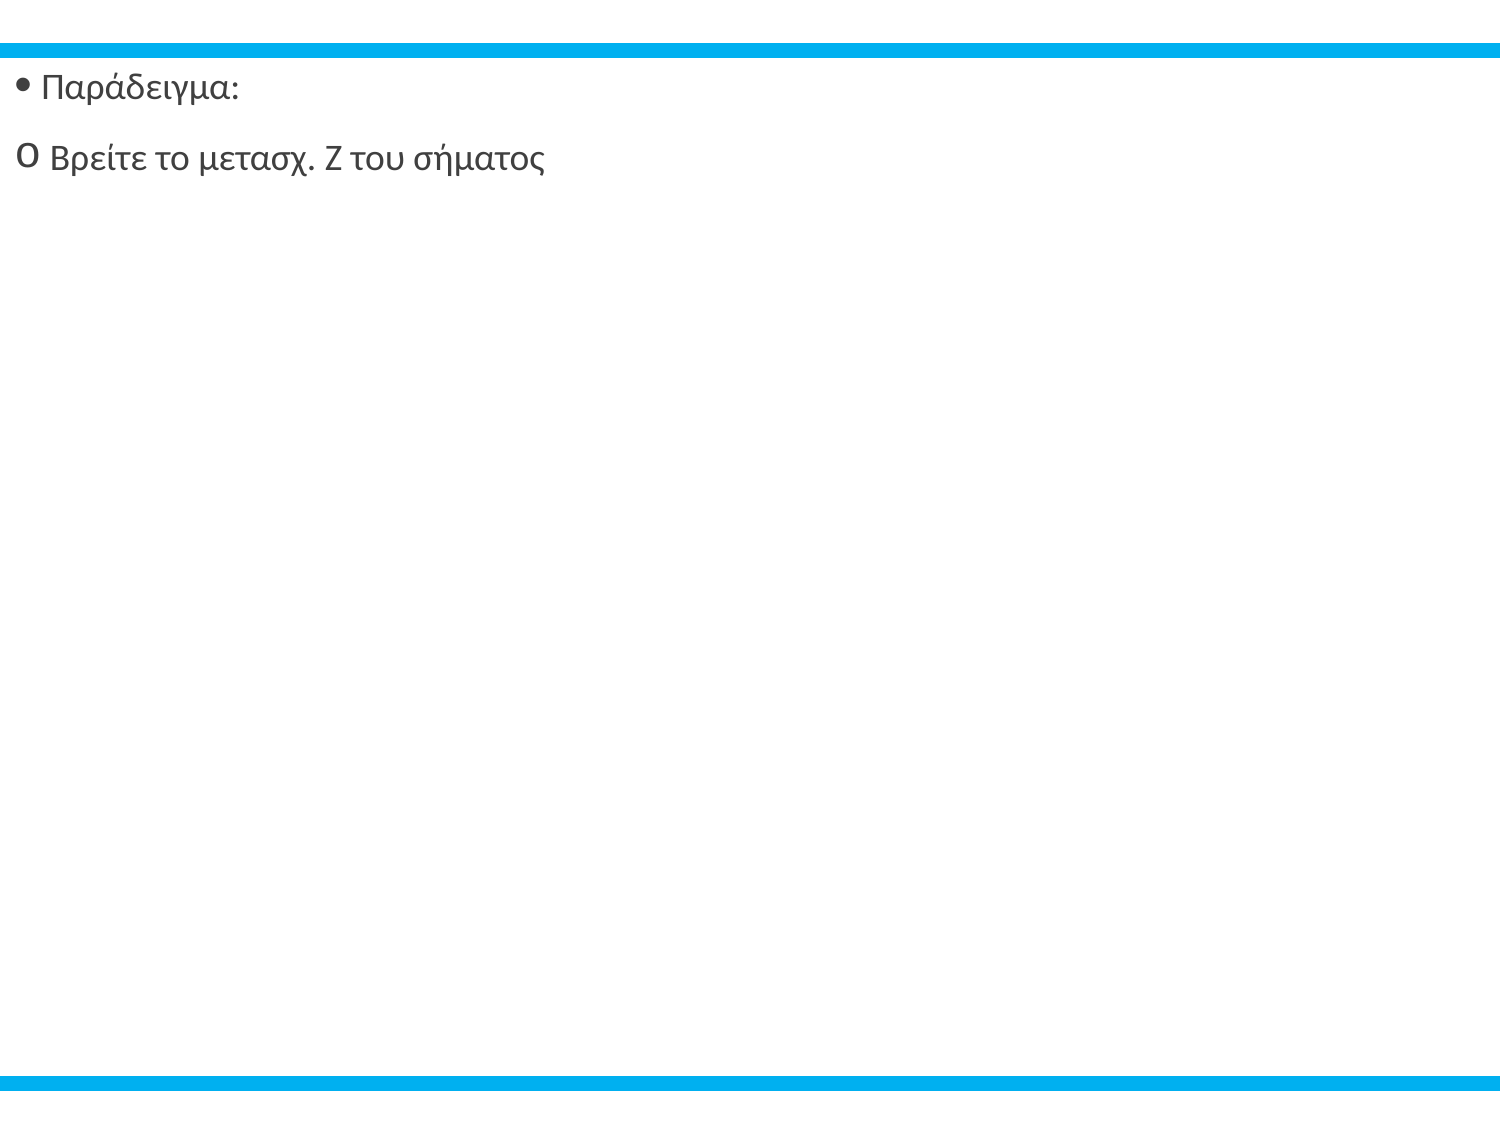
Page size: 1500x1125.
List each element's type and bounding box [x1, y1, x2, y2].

text_box [0, 1076, 1500, 1091]
text_box [0, 43, 1500, 58]
